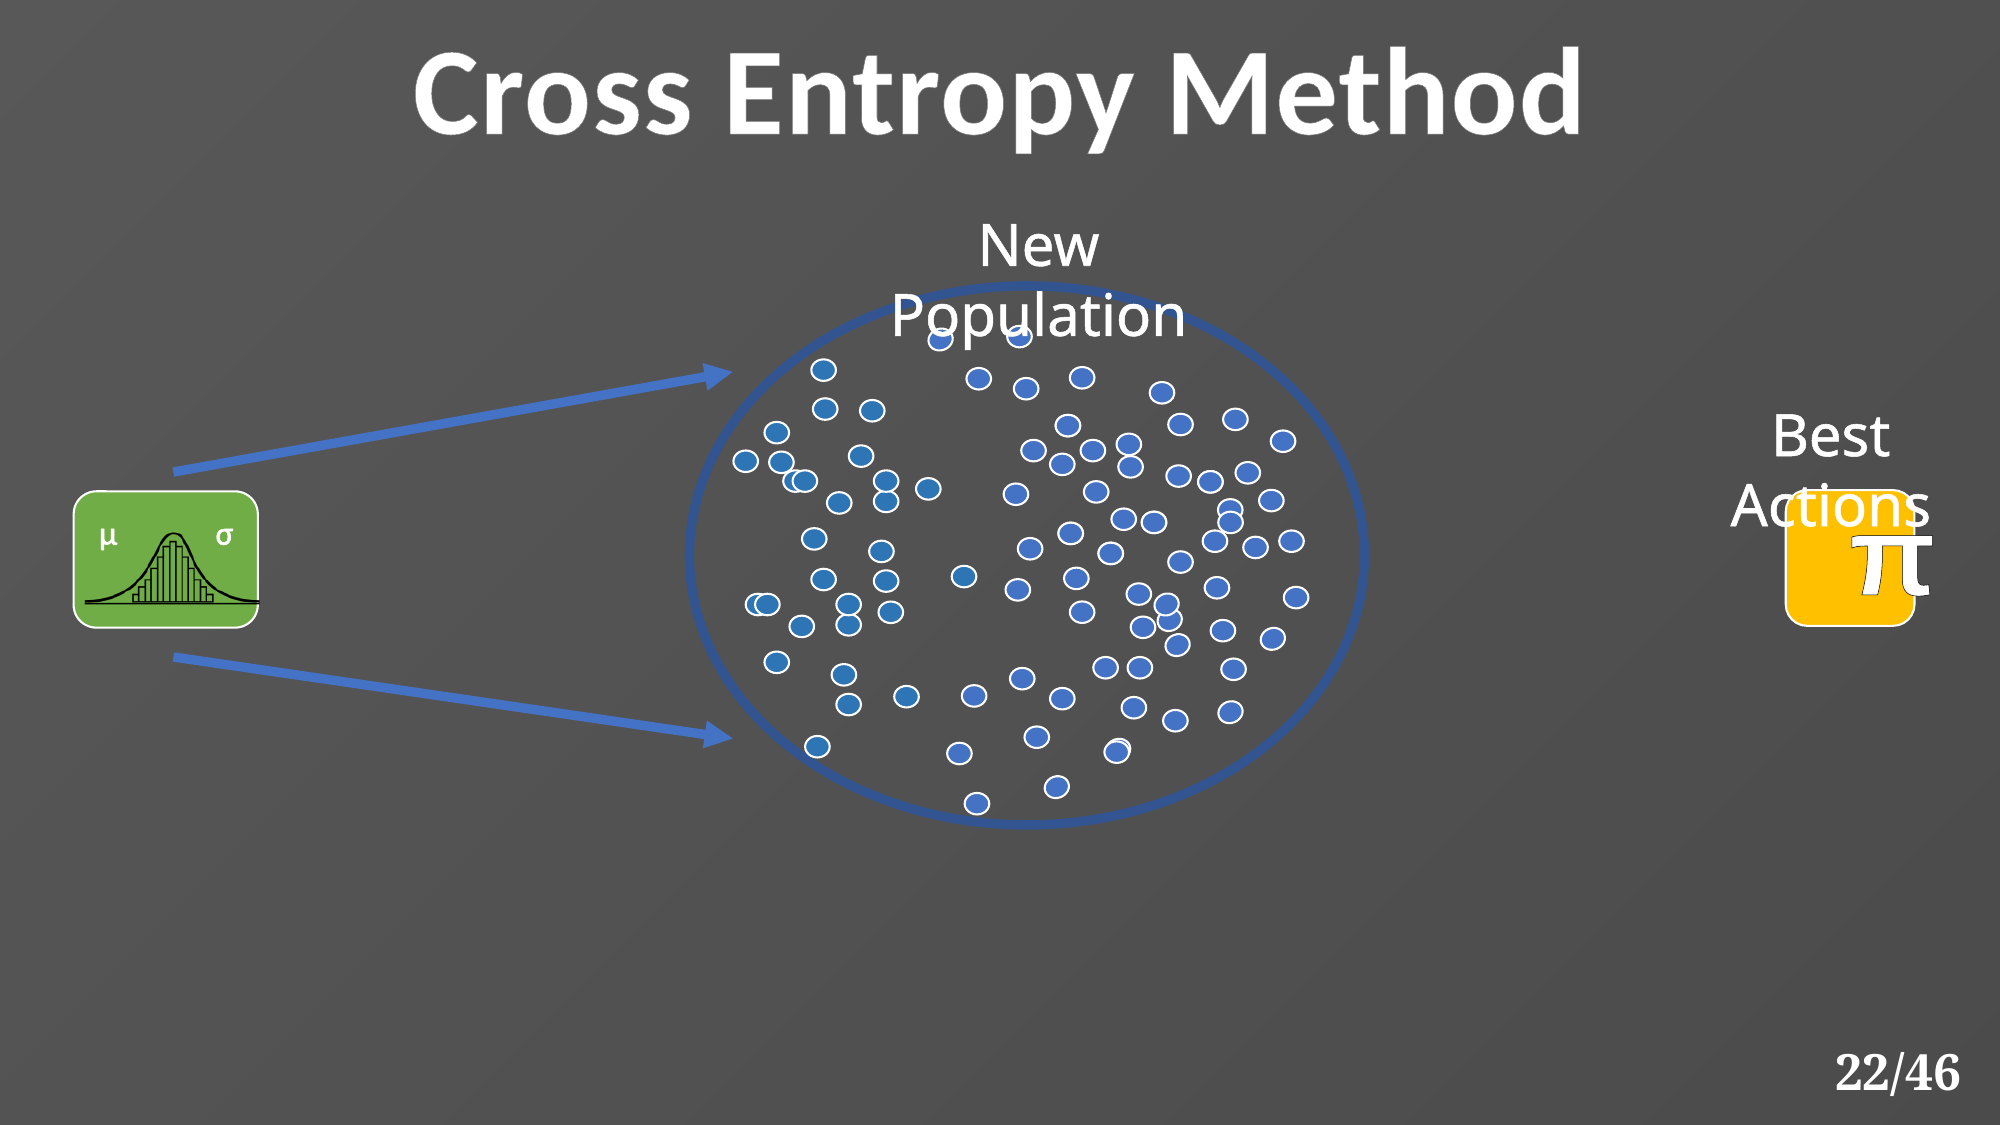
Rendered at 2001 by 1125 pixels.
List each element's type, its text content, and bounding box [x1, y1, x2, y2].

text_box [754, 592, 781, 617]
text_box [1103, 740, 1131, 764]
text_box Cross Entropy Method [0, 1, 2000, 167]
text_box [1063, 566, 1090, 591]
text_box Best Actions [1660, 390, 2000, 546]
text_box [872, 569, 900, 593]
text_box [1097, 541, 1125, 566]
text_box [893, 684, 920, 709]
text_box [1125, 582, 1153, 606]
text_box [1117, 455, 1144, 479]
text_box [1002, 482, 1030, 507]
text_box [1048, 686, 1076, 711]
text_box [1054, 413, 1082, 438]
text_box [1110, 737, 1132, 752]
text_box [1217, 700, 1244, 725]
text_box [872, 491, 900, 514]
text_box [1057, 521, 1085, 546]
text_box New Population [821, 199, 1255, 355]
text_box [1164, 633, 1191, 658]
text_box [1043, 775, 1070, 800]
text_box [835, 592, 863, 617]
text_box [946, 741, 973, 766]
text_box [1216, 498, 1244, 516]
text_box [791, 469, 819, 493]
text_box [963, 791, 991, 816]
text_box [804, 734, 831, 759]
text_box [847, 444, 875, 468]
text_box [173, 656, 733, 739]
text_box [1004, 578, 1032, 602]
text_box [1012, 376, 1040, 401]
text_box [800, 527, 828, 551]
text_box [1092, 655, 1119, 680]
text_box [1020, 438, 1047, 463]
text_box [1129, 615, 1157, 640]
text_box [868, 539, 895, 564]
text_box [835, 692, 863, 717]
text_box [1148, 380, 1176, 405]
text_box [1222, 407, 1249, 432]
text_box [782, 469, 800, 493]
text_box [1167, 550, 1194, 574]
text_box [1217, 510, 1244, 535]
text_box [1079, 438, 1107, 463]
text_box [1120, 695, 1148, 720]
text_box [763, 420, 791, 445]
text_box [1258, 488, 1285, 513]
text_box [768, 450, 795, 475]
text_box [1153, 592, 1180, 617]
text_box [1197, 470, 1224, 494]
text_box [1048, 452, 1076, 477]
text_box [825, 491, 853, 515]
text_box [1201, 529, 1229, 554]
text_box [872, 469, 900, 493]
text_box [810, 358, 837, 382]
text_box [73, 491, 263, 628]
text_box [1110, 507, 1138, 532]
text_box [1209, 618, 1237, 643]
text_box [1068, 365, 1096, 390]
text_box 22/46 [1815, 1033, 1981, 1109]
text_box [1165, 464, 1193, 488]
text_box [877, 600, 905, 625]
text_box [1140, 510, 1168, 535]
text_box [1234, 461, 1262, 485]
text_box [858, 398, 886, 423]
text_box [1068, 600, 1096, 625]
text_box [1242, 535, 1269, 560]
text_box [1167, 412, 1194, 437]
text_box [1278, 529, 1305, 554]
text_box [810, 567, 837, 592]
text_box [830, 663, 858, 687]
text_box [1282, 585, 1310, 610]
text_box [914, 477, 942, 501]
text_box [744, 592, 761, 617]
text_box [1785, 392, 2000, 631]
text_box [1126, 655, 1154, 680]
text_box [1115, 432, 1143, 456]
text_box [1008, 666, 1036, 691]
text_box [1082, 480, 1110, 504]
text_box [965, 366, 993, 391]
text_box [1269, 429, 1297, 454]
text_box [1156, 610, 1183, 633]
text_box [1259, 626, 1287, 651]
text_box [811, 397, 839, 421]
text_box [1220, 657, 1247, 682]
text_box [688, 340, 1366, 826]
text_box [173, 371, 733, 472]
text_box [835, 615, 863, 637]
text_box [1203, 575, 1231, 600]
text_box [788, 614, 816, 639]
text_box [1162, 708, 1189, 733]
text_box [950, 564, 978, 589]
text_box [960, 684, 988, 708]
text_box [733, 449, 760, 474]
text_box [1023, 725, 1051, 750]
text_box [763, 650, 791, 675]
text_box [1016, 536, 1044, 561]
